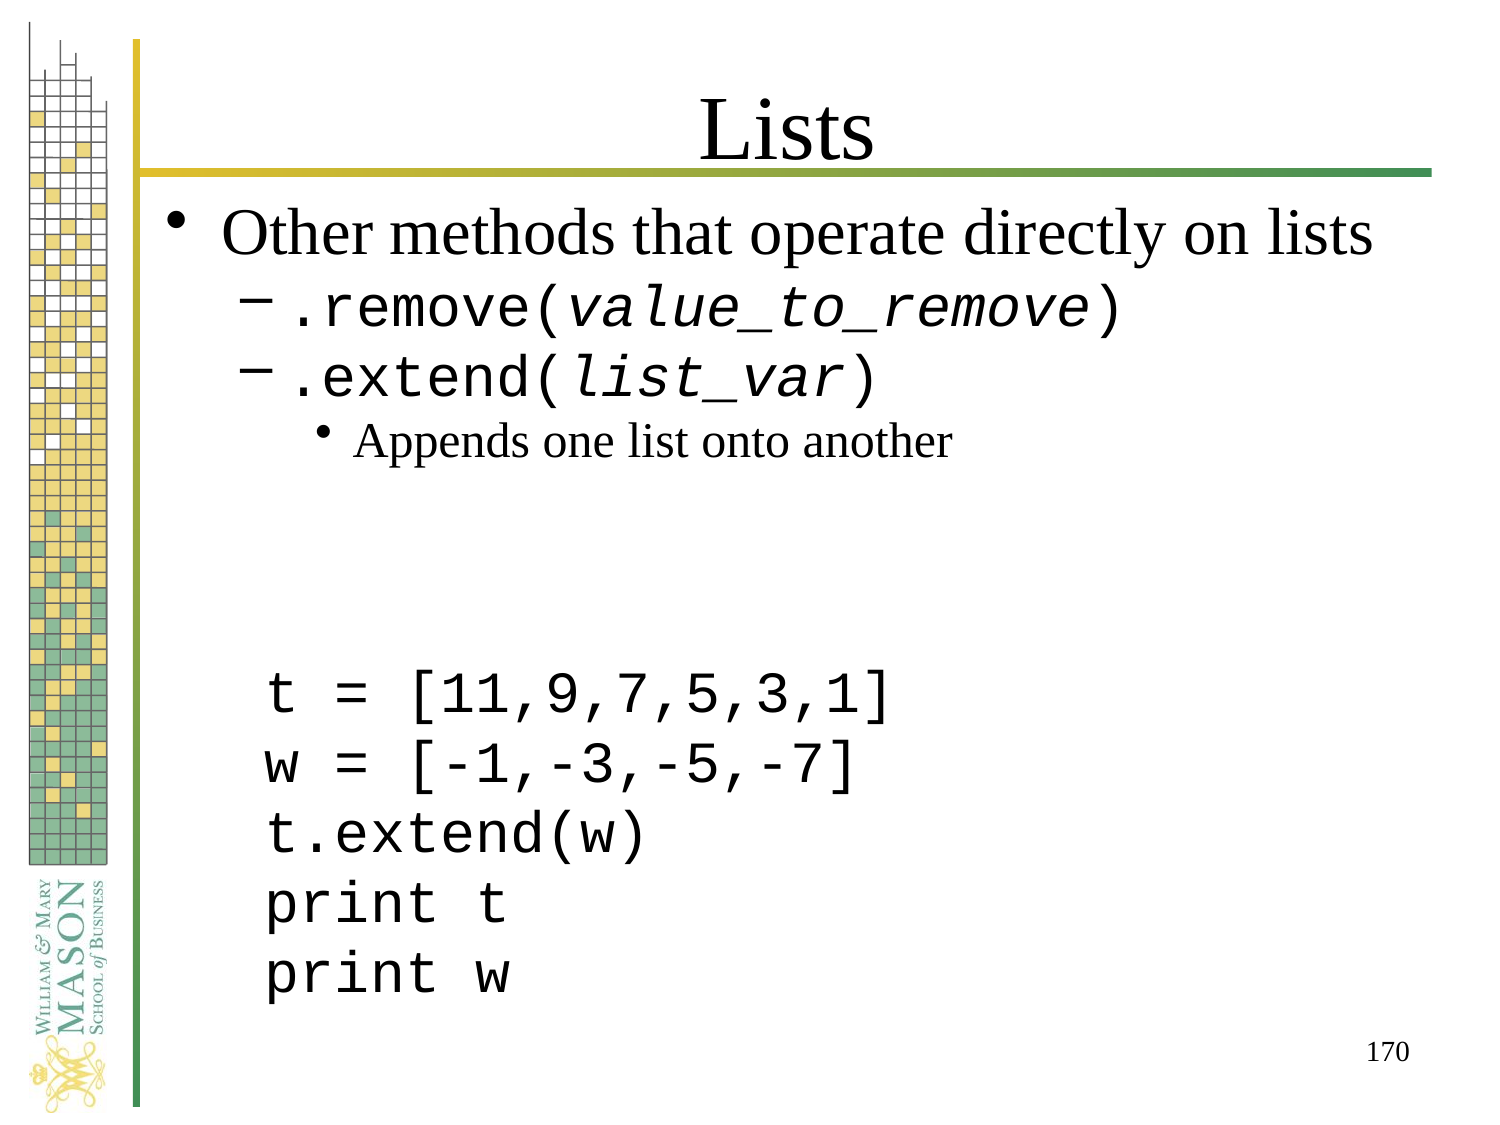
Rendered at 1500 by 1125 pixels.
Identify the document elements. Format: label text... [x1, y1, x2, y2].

text_box t = [11,9,7,5,3,1] w = [-1,-3,-5,-7] t.extend(w) print t print w [250, 646, 911, 1011]
title Lists [150, 45, 1425, 180]
list Other methods that operate directly on lists .remove(value_to_remove) .extend(list_var) Appends one list onto another [150, 180, 1425, 948]
slide_number 65 [29, 879, 107, 1113]
slide_number 170 [1048, 1024, 1426, 1103]
